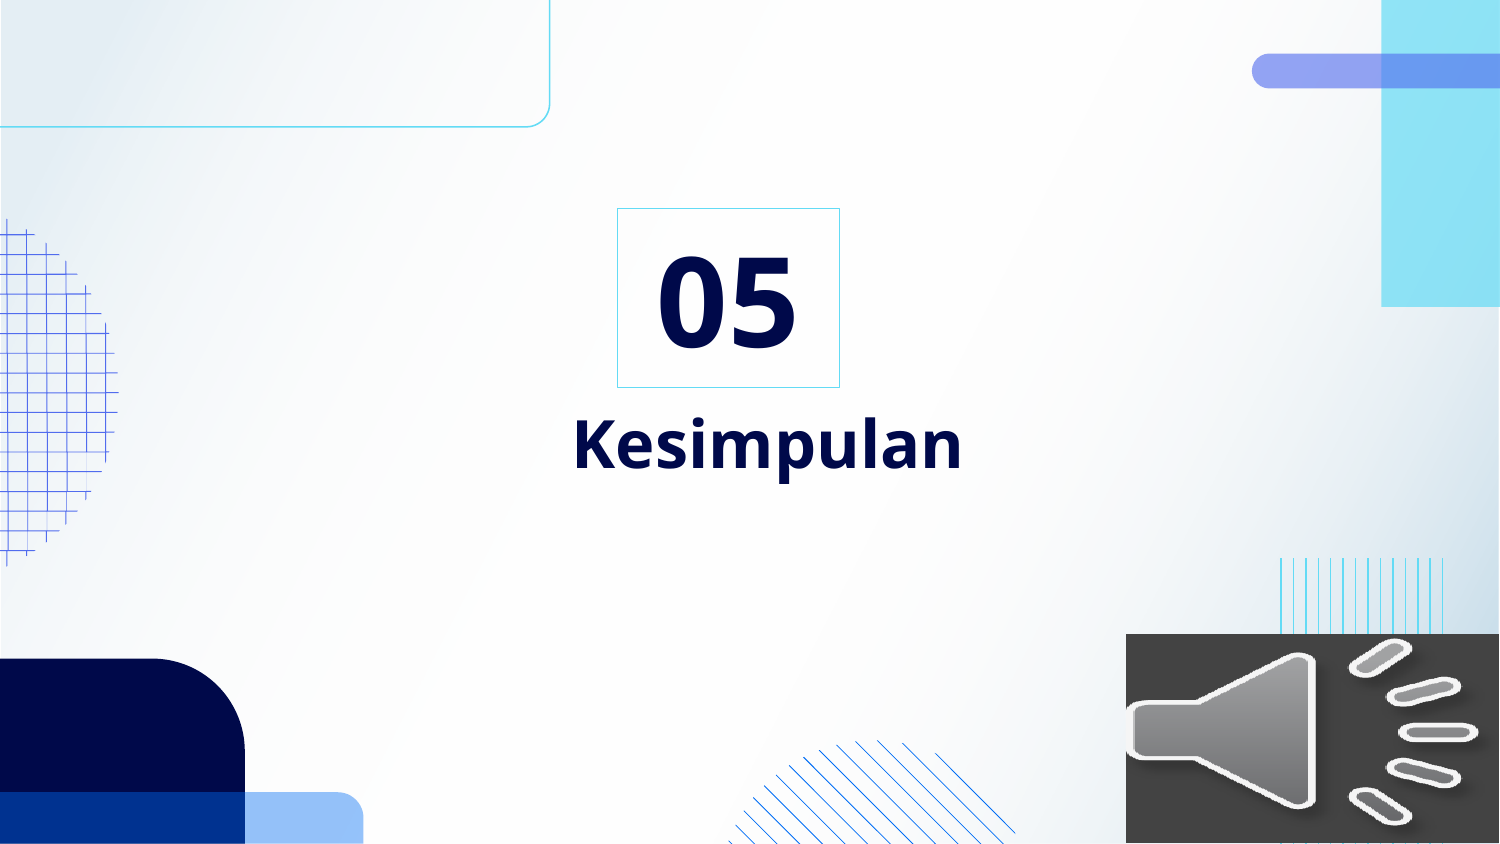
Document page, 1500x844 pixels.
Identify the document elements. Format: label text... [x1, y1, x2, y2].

picture [1, 512, 7, 530]
picture [8, 236, 26, 254]
picture [47, 295, 65, 313]
picture [28, 335, 46, 352]
picture [9, 473, 27, 491]
picture [1, 236, 6, 254]
picture [48, 473, 66, 491]
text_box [1280, 558, 1443, 631]
picture [28, 413, 46, 431]
picture [1, 354, 6, 372]
picture [29, 453, 46, 471]
picture [1, 453, 7, 471]
picture [8, 315, 26, 333]
picture [28, 433, 46, 451]
picture [28, 295, 45, 313]
picture [8, 335, 26, 352]
picture [9, 413, 26, 431]
picture [48, 374, 66, 392]
picture [68, 413, 86, 431]
picture [9, 433, 26, 451]
picture [28, 315, 46, 333]
picture [9, 493, 27, 510]
picture [29, 473, 46, 491]
picture [1, 473, 7, 491]
picture [68, 453, 86, 471]
picture [9, 512, 27, 530]
picture [48, 315, 65, 333]
title 05 [617, 208, 840, 388]
picture [48, 493, 66, 510]
picture [87, 374, 105, 392]
picture [28, 354, 46, 372]
picture [1, 256, 6, 273]
picture [48, 433, 66, 451]
picture [87, 354, 105, 372]
picture [1, 295, 6, 313]
picture [1, 493, 7, 510]
picture [48, 394, 66, 411]
picture [68, 354, 85, 372]
picture [48, 413, 66, 431]
picture [29, 512, 46, 530]
picture [29, 493, 46, 510]
picture [1, 532, 7, 550]
picture [87, 335, 105, 352]
picture [1, 433, 7, 451]
picture [8, 295, 26, 313]
picture [8, 374, 26, 392]
picture [88, 413, 105, 431]
picture [28, 374, 46, 392]
picture [67, 315, 85, 333]
picture [68, 473, 86, 491]
picture [48, 453, 66, 471]
picture [8, 256, 26, 273]
picture [8, 354, 26, 372]
picture [28, 256, 45, 273]
picture [88, 433, 105, 451]
picture [1, 374, 6, 392]
picture [87, 394, 105, 411]
picture [1, 413, 7, 431]
picture [67, 295, 85, 313]
picture [1, 0, 1500, 844]
picture [48, 335, 65, 352]
picture [48, 354, 66, 372]
picture [1, 0, 548, 126]
picture [1, 275, 6, 293]
picture [68, 433, 86, 451]
picture [28, 394, 46, 411]
picture [9, 532, 27, 550]
text_box [0, 218, 119, 567]
picture [9, 453, 27, 471]
picture [68, 394, 85, 411]
title Kesimpulan [315, 387, 1221, 481]
picture [8, 275, 26, 293]
picture [67, 335, 85, 352]
picture [47, 275, 65, 293]
picture [28, 275, 45, 293]
picture [68, 374, 85, 392]
picture [1, 315, 6, 333]
picture [9, 394, 26, 411]
picture [1, 394, 7, 411]
picture [1, 335, 6, 352]
